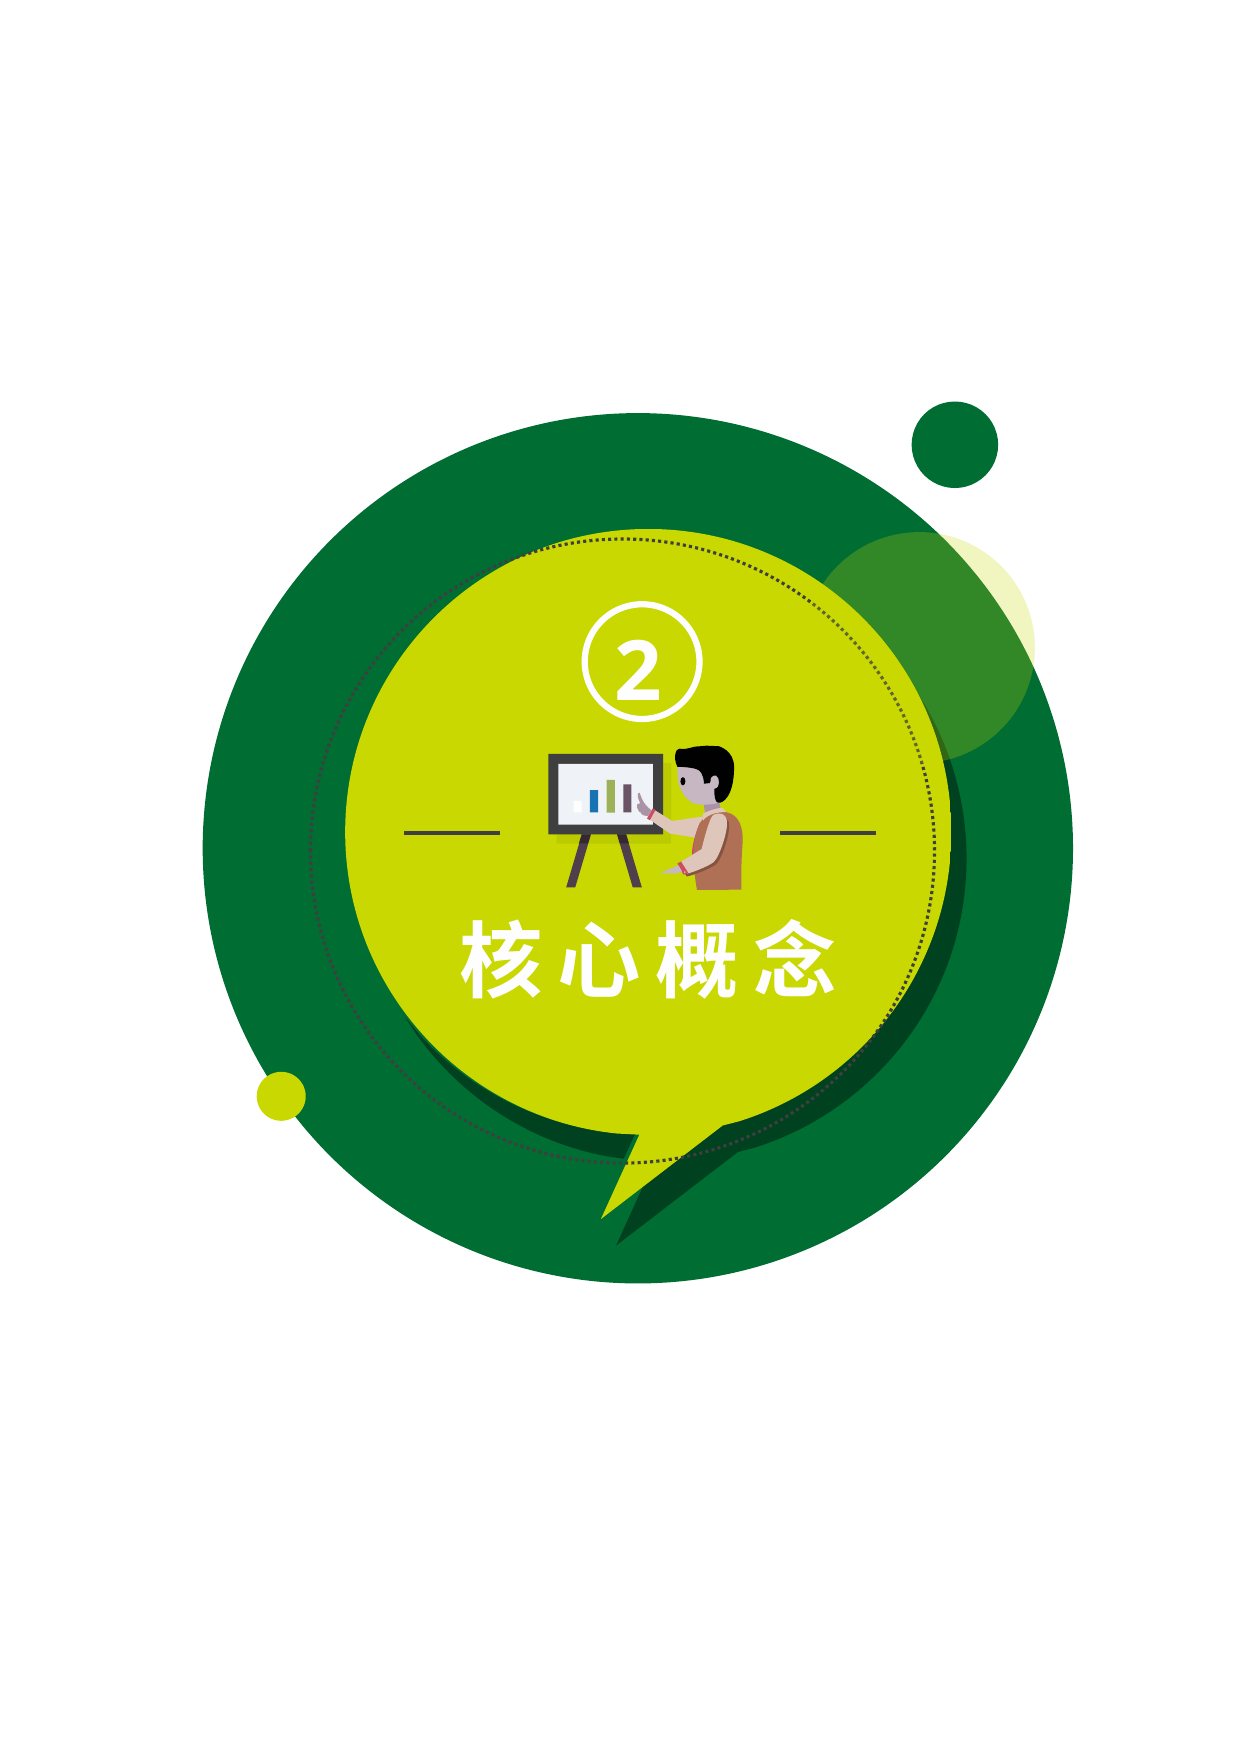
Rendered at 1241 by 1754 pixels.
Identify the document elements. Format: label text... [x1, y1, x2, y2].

text_box [599, 1158, 681, 1220]
text_box [201, 412, 1075, 1285]
text_box [919, 762, 953, 971]
text_box [309, 537, 936, 1165]
text_box [615, 760, 968, 1247]
text_box [255, 1070, 307, 1122]
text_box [584, 604, 700, 725]
text_box [531, 527, 822, 601]
text_box 核 心 概 念 [378, 941, 919, 1015]
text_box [548, 745, 743, 890]
text_box [910, 400, 1000, 490]
text_box [802, 531, 1036, 765]
